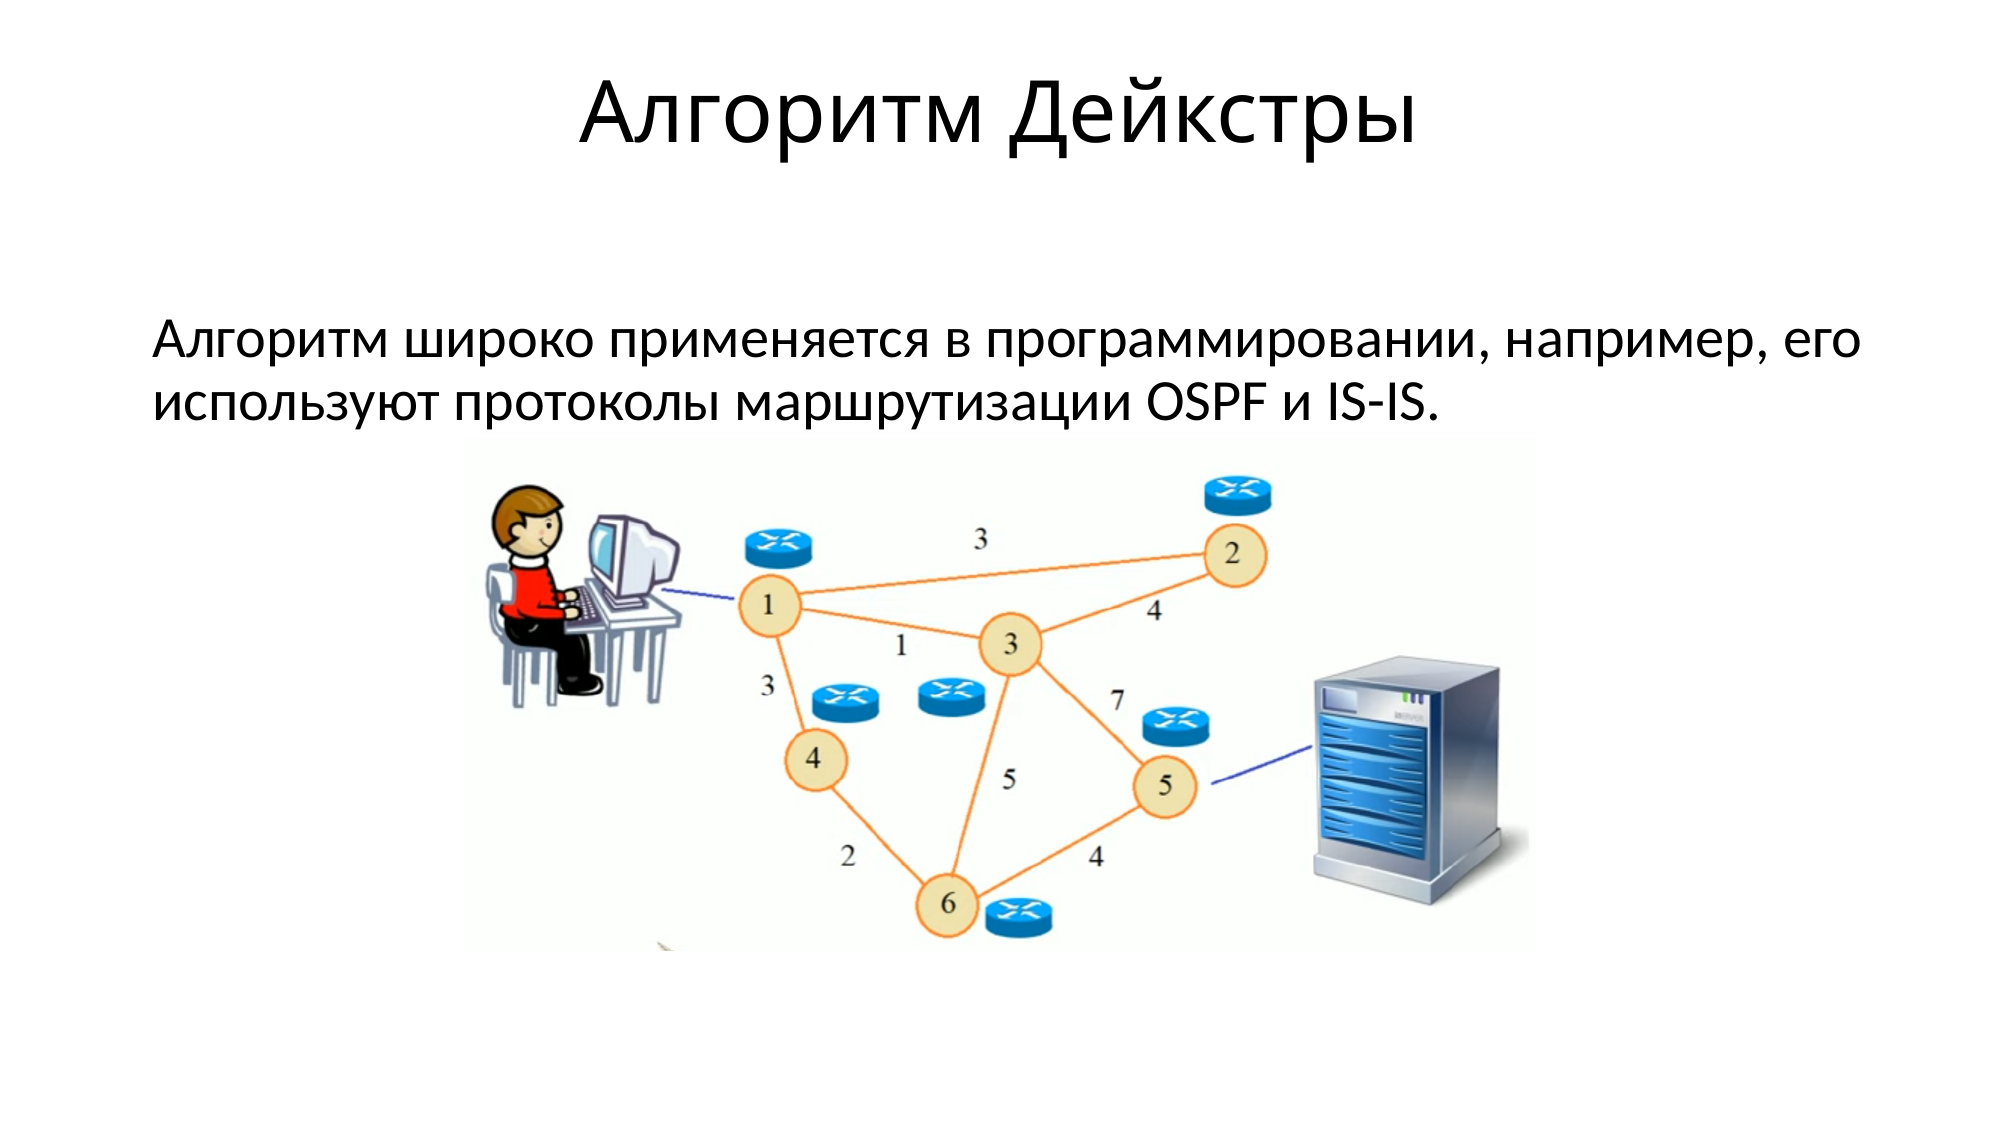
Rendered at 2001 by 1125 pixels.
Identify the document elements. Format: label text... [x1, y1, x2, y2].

picture [465, 438, 1535, 951]
title Алгоритм Дейкстры [137, 59, 1863, 169]
list Алгоритм широко применяется в программировании, например, его используют протоколы маршрутизации OSPF и IS-IS. [137, 299, 1980, 1014]
